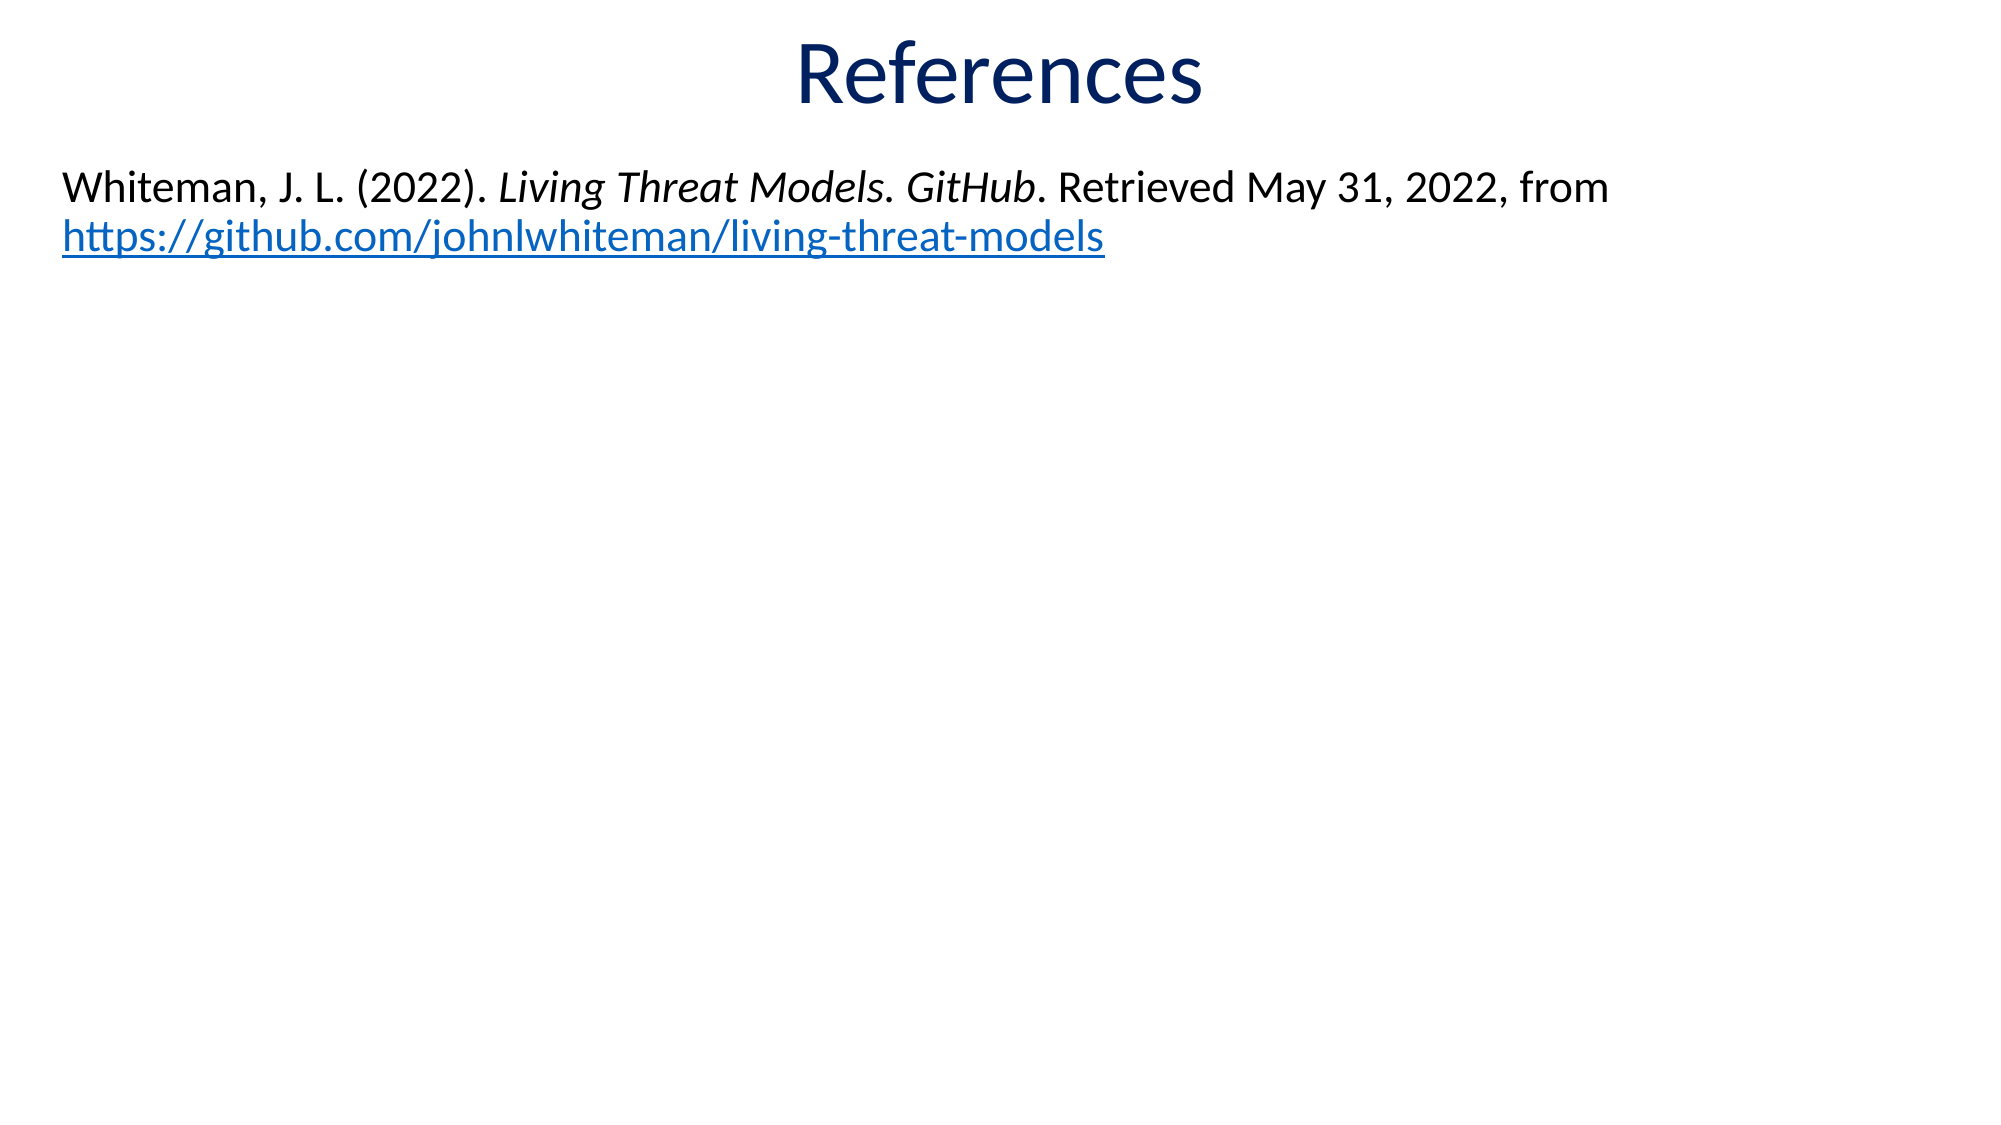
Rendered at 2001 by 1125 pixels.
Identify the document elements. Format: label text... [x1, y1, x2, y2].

title References [33, 2, 1967, 145]
list Whiteman, J. L. (2022). Living Threat Models. GitHub. Retrieved May 31, 2022, from https://github.com/johnlwhiteman/living-threat-models [47, 155, 1981, 1018]
